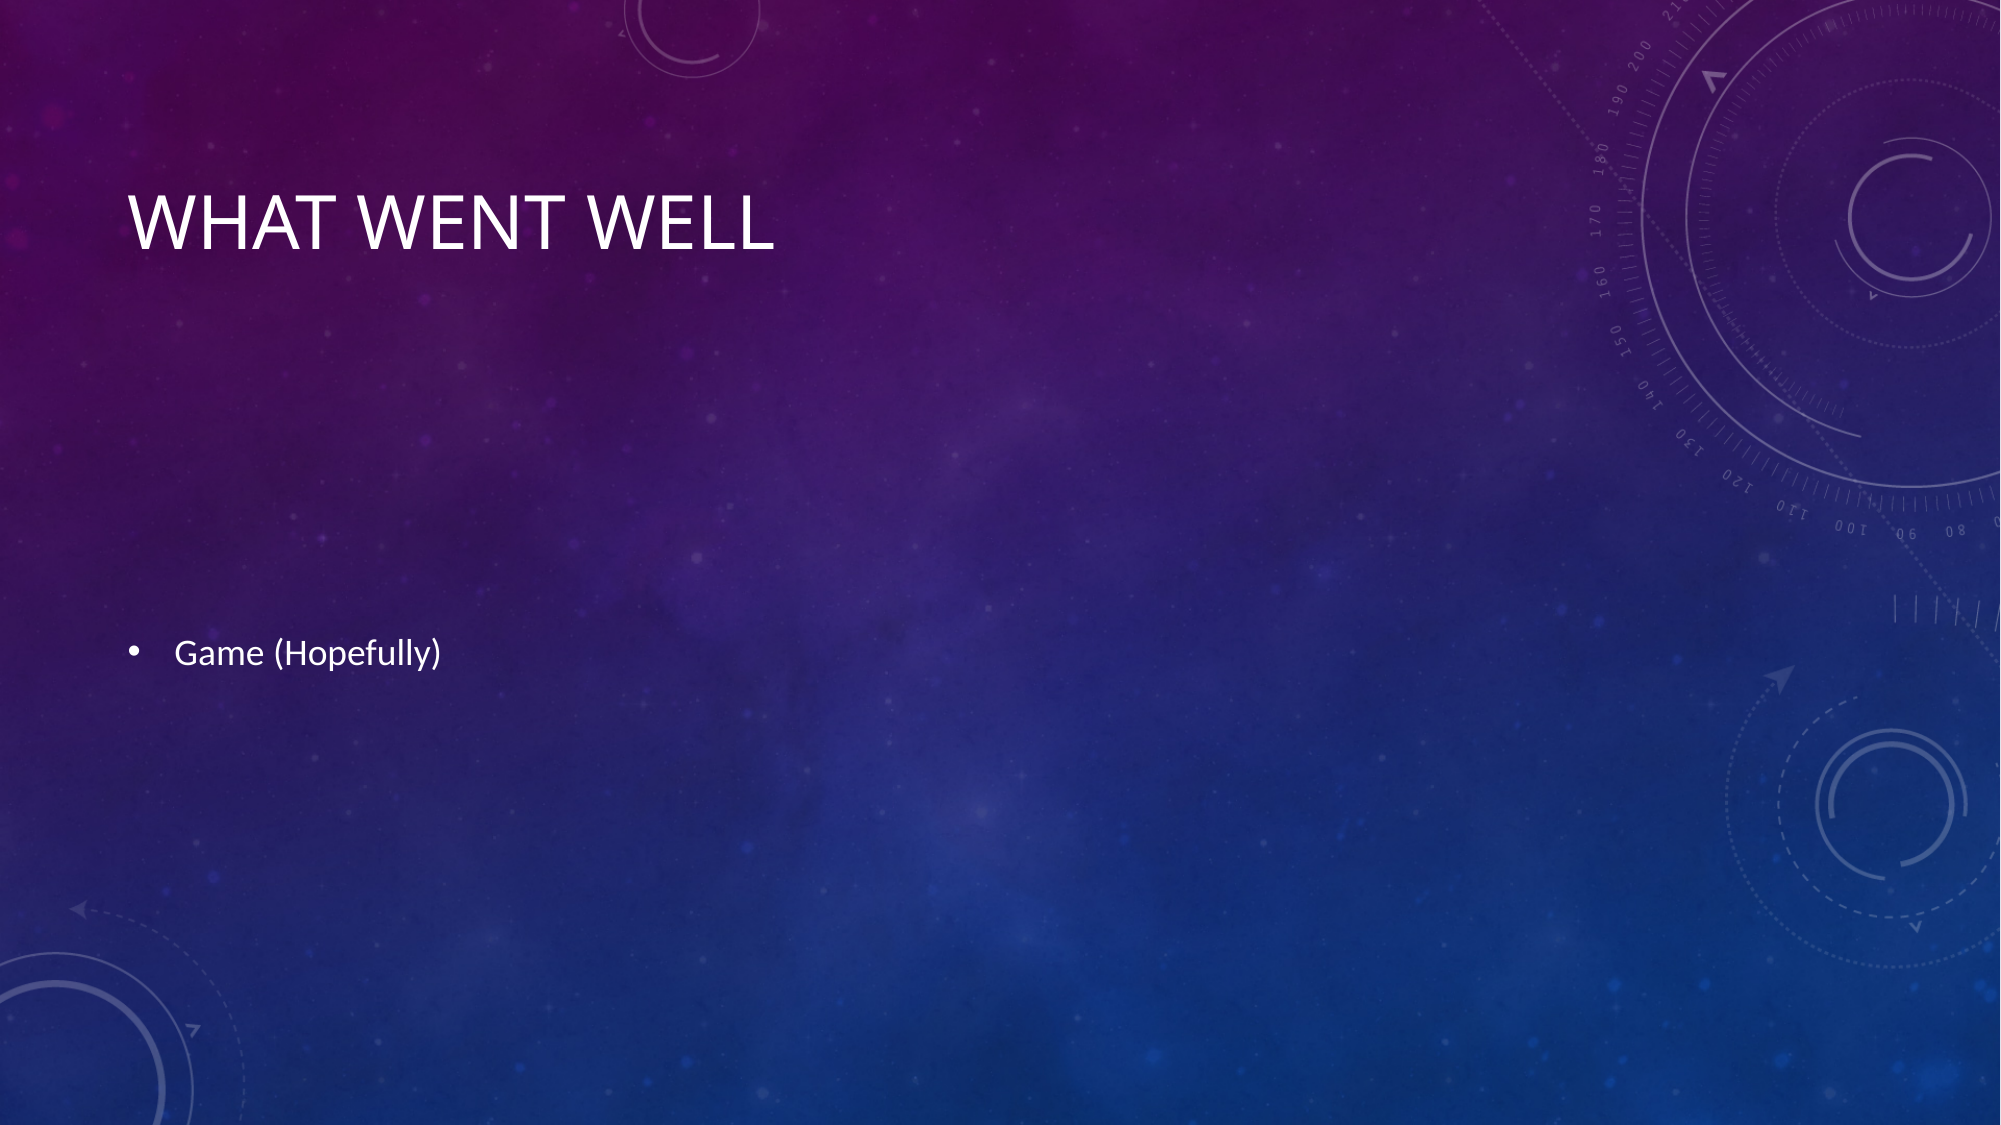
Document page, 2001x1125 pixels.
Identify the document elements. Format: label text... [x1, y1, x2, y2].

picture [0, 0, 2001, 1125]
title What went well [112, 99, 1775, 339]
list Game (Hopefully) [112, 351, 1775, 950]
